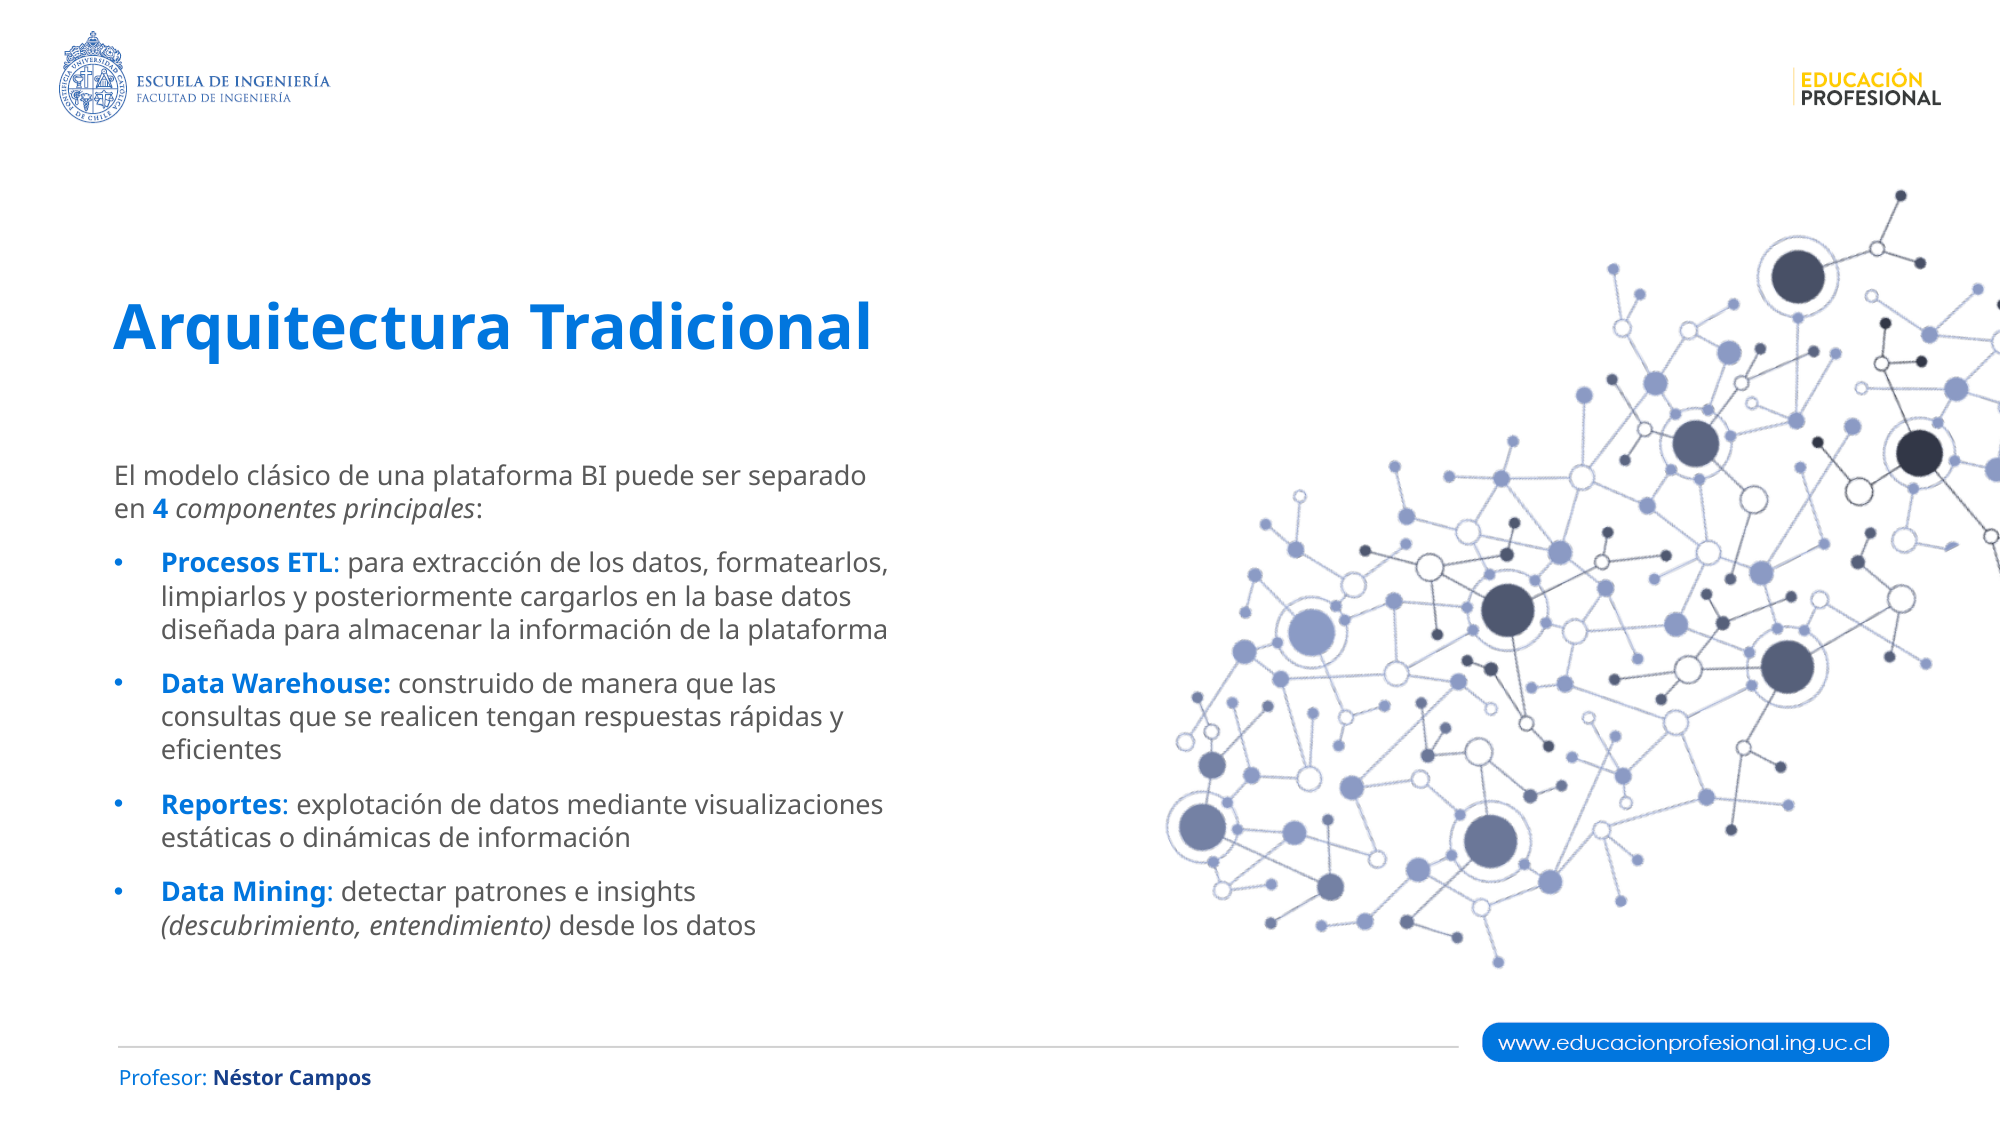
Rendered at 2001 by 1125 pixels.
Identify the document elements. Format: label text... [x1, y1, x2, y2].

picture [0, 0, 2000, 1125]
list El modelo clásico de una plataforma BI puede ser separado en 4 componentes principales: Procesos ETL: para extracción de los datos, formatearlos, limpiarlos y posteriormente cargarlos en la base datos diseñada para almacenar la información de la plataforma Data Warehouse: construido de manera que las consultas que se realicen tengan respuestas rápidas y eficientes Reportes: explotación de datos mediante visualizaciones estáticas o dinámicas de información Data Mining: detectar patrones e insights (descubrimiento, entendimiento) desde los datos [114, 439, 892, 959]
title Arquitectura Tradicional [114, 292, 891, 398]
